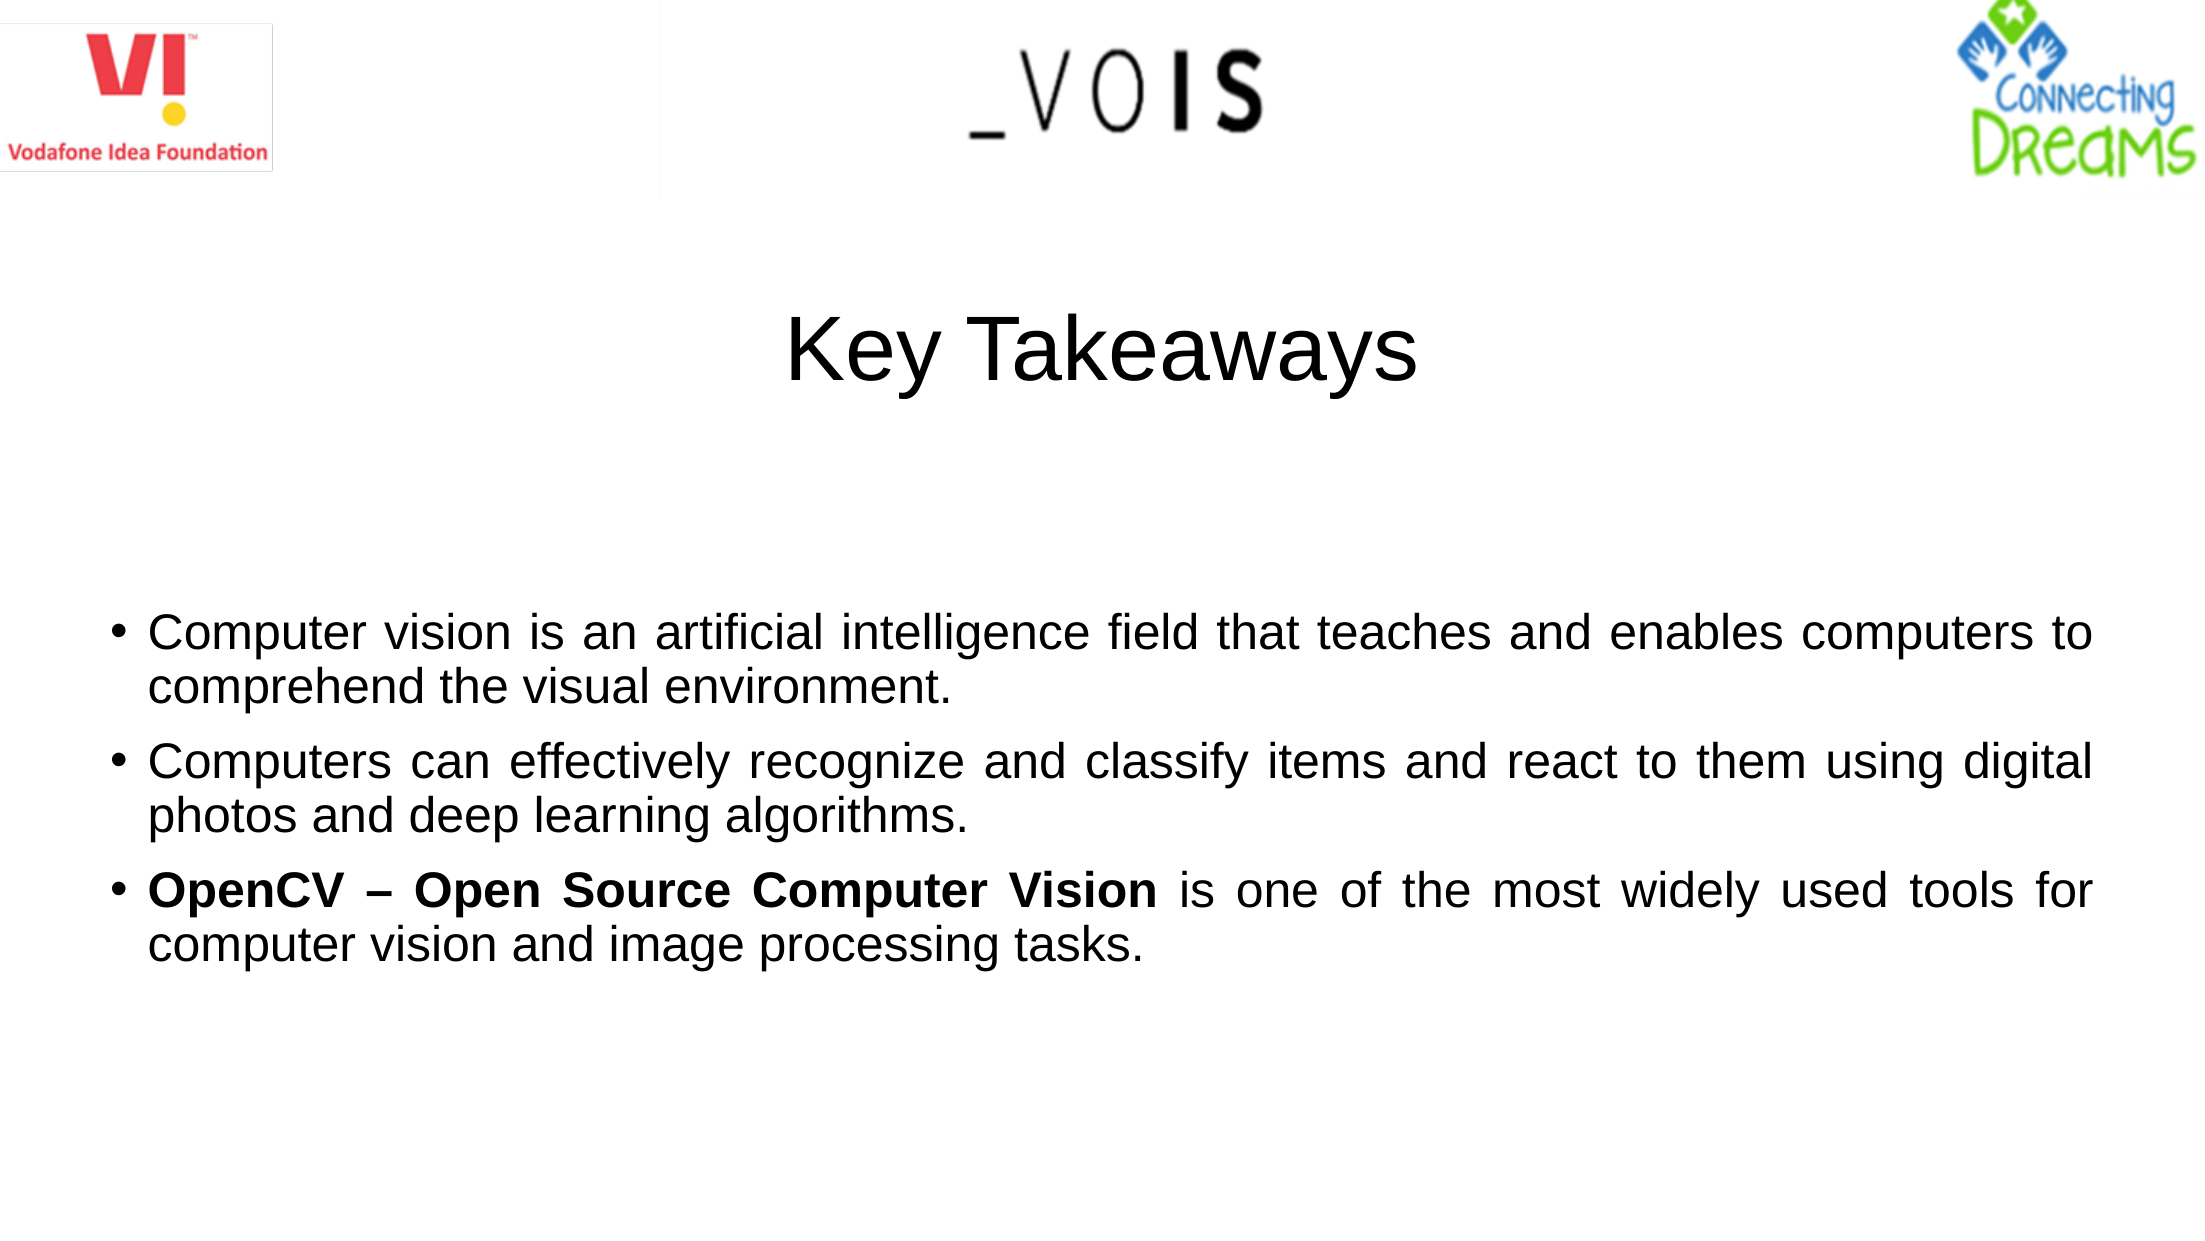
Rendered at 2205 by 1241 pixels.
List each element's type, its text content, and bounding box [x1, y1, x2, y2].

picture [0, 0, 2205, 201]
subtitle Computer vision is an artificial intelligence field that teaches and enables computers to comprehend the visual environment. Computers can effectively recognize and classify items and react to them using digital photos and deep learning algorithms. OpenCV – Open Source Computer Vision is one of the most widely used tools for computer vision and image processing tasks. [110, 471, 2095, 1191]
title Key Takeaways [110, 247, 2095, 455]
